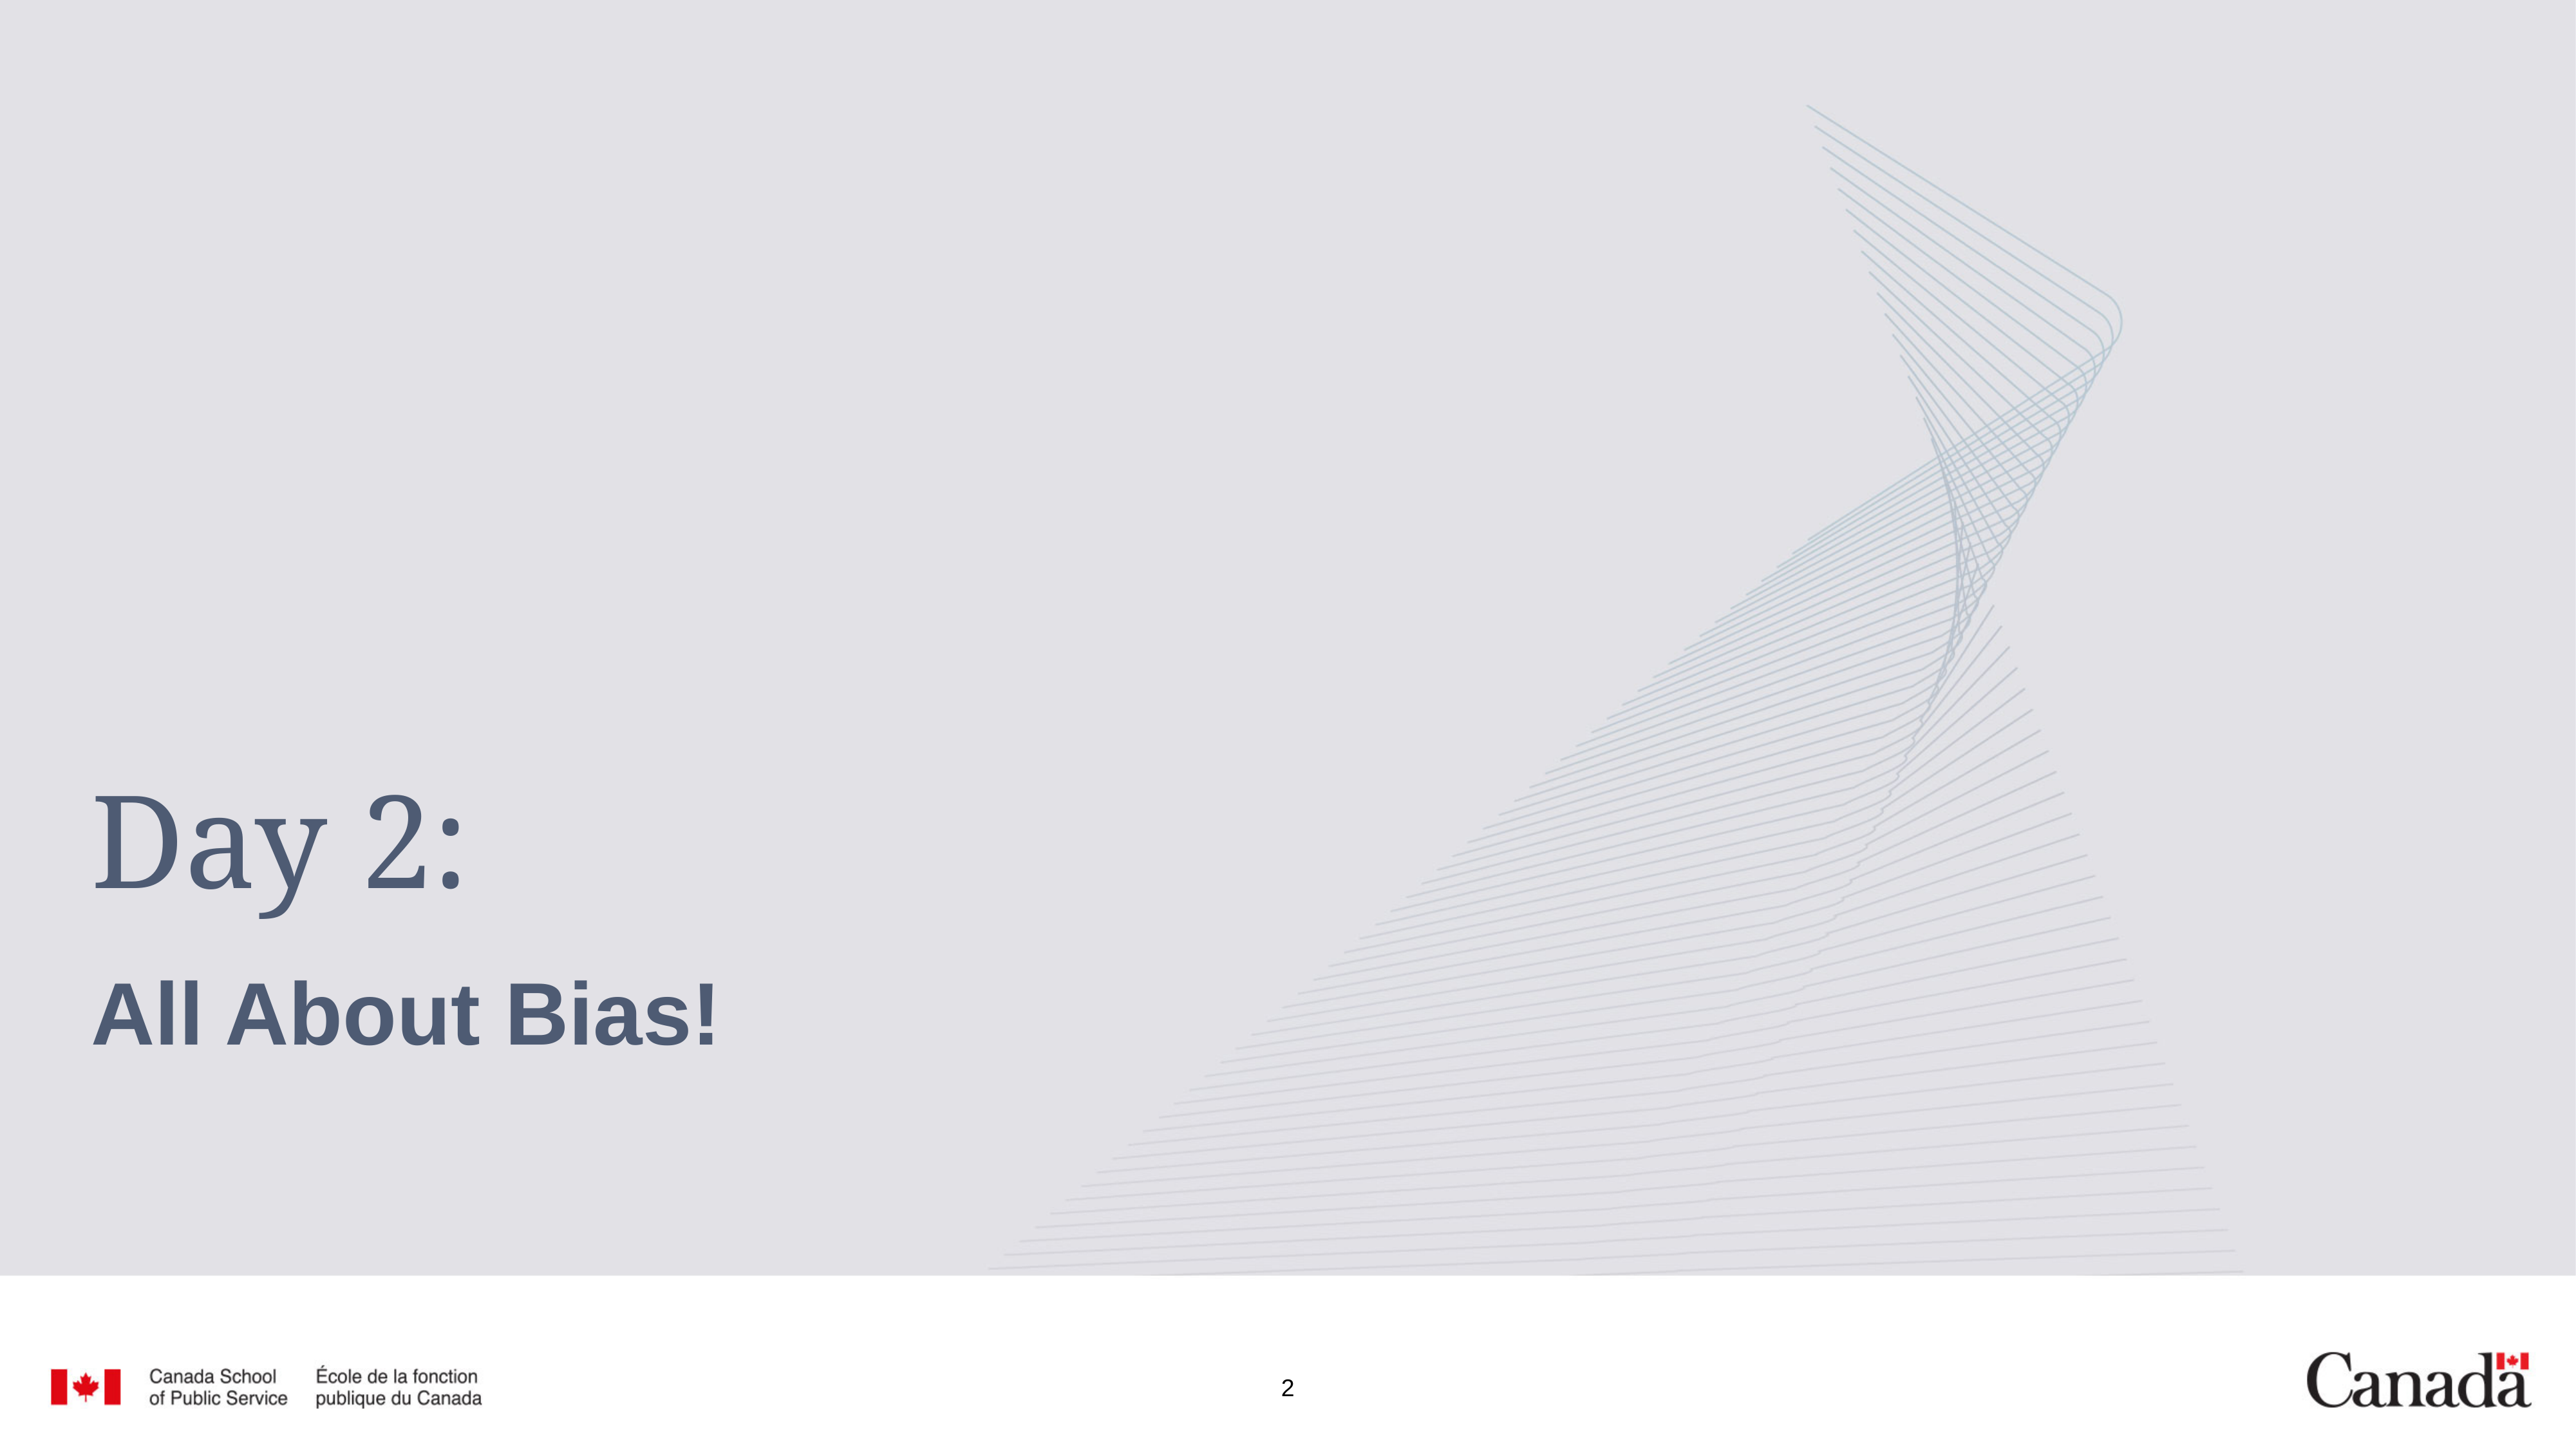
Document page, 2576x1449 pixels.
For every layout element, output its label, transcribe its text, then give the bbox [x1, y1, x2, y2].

slide_number 2 [1245, 1366, 1331, 1407]
picture [0, 0, 2576, 1449]
list All About Bias! [91, 956, 1926, 1180]
title Day 2: [91, 191, 1926, 916]
